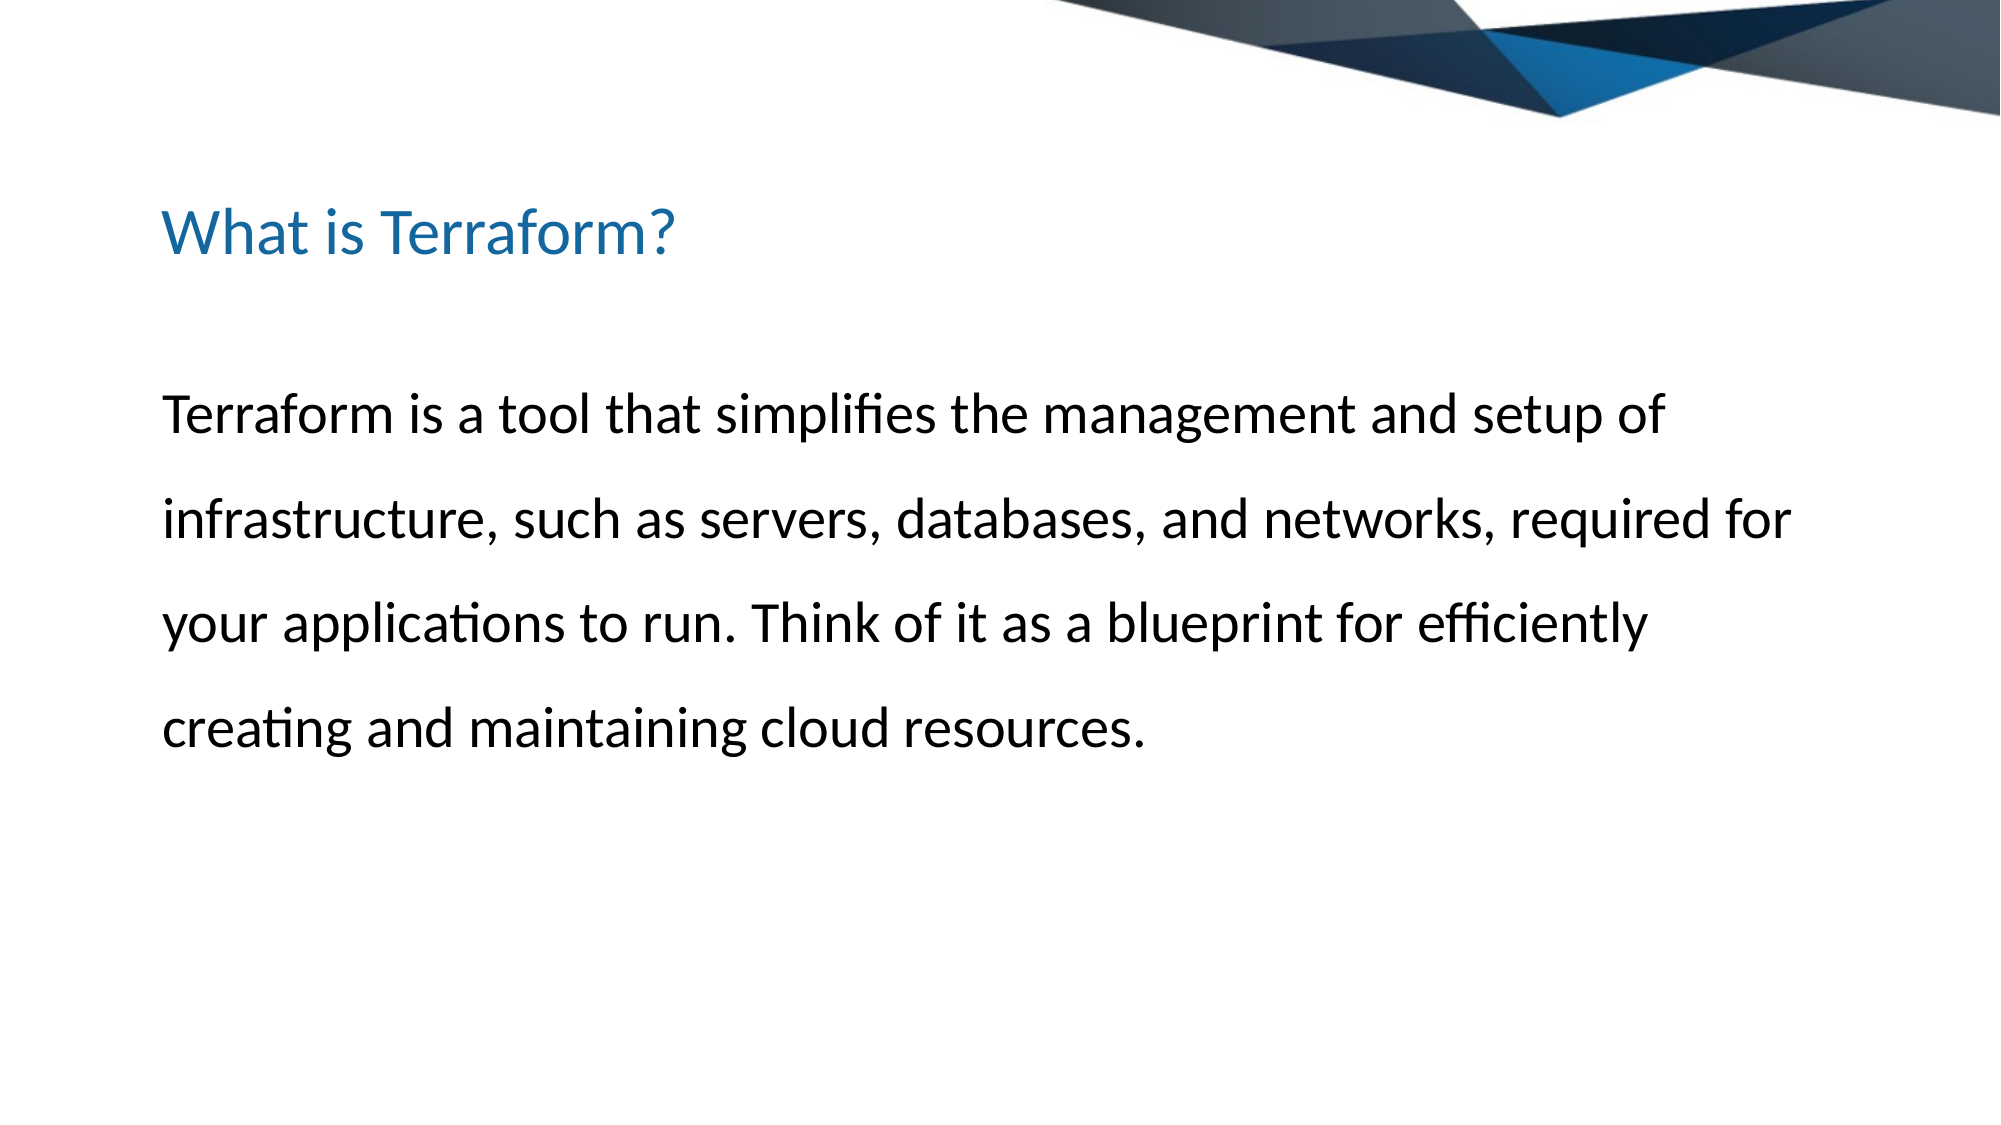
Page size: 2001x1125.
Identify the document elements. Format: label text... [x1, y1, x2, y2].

picture [0, 0, 2000, 125]
subtitle Terraform is a tool that simplifies the management and setup of infrastructure, such as servers, databases, and networks, required for your applications to run. Think of it as a blueprint for efficiently creating and maintaining cloud resources. [146, 332, 1863, 1059]
text_box What is Terraform? [146, 180, 1863, 276]
